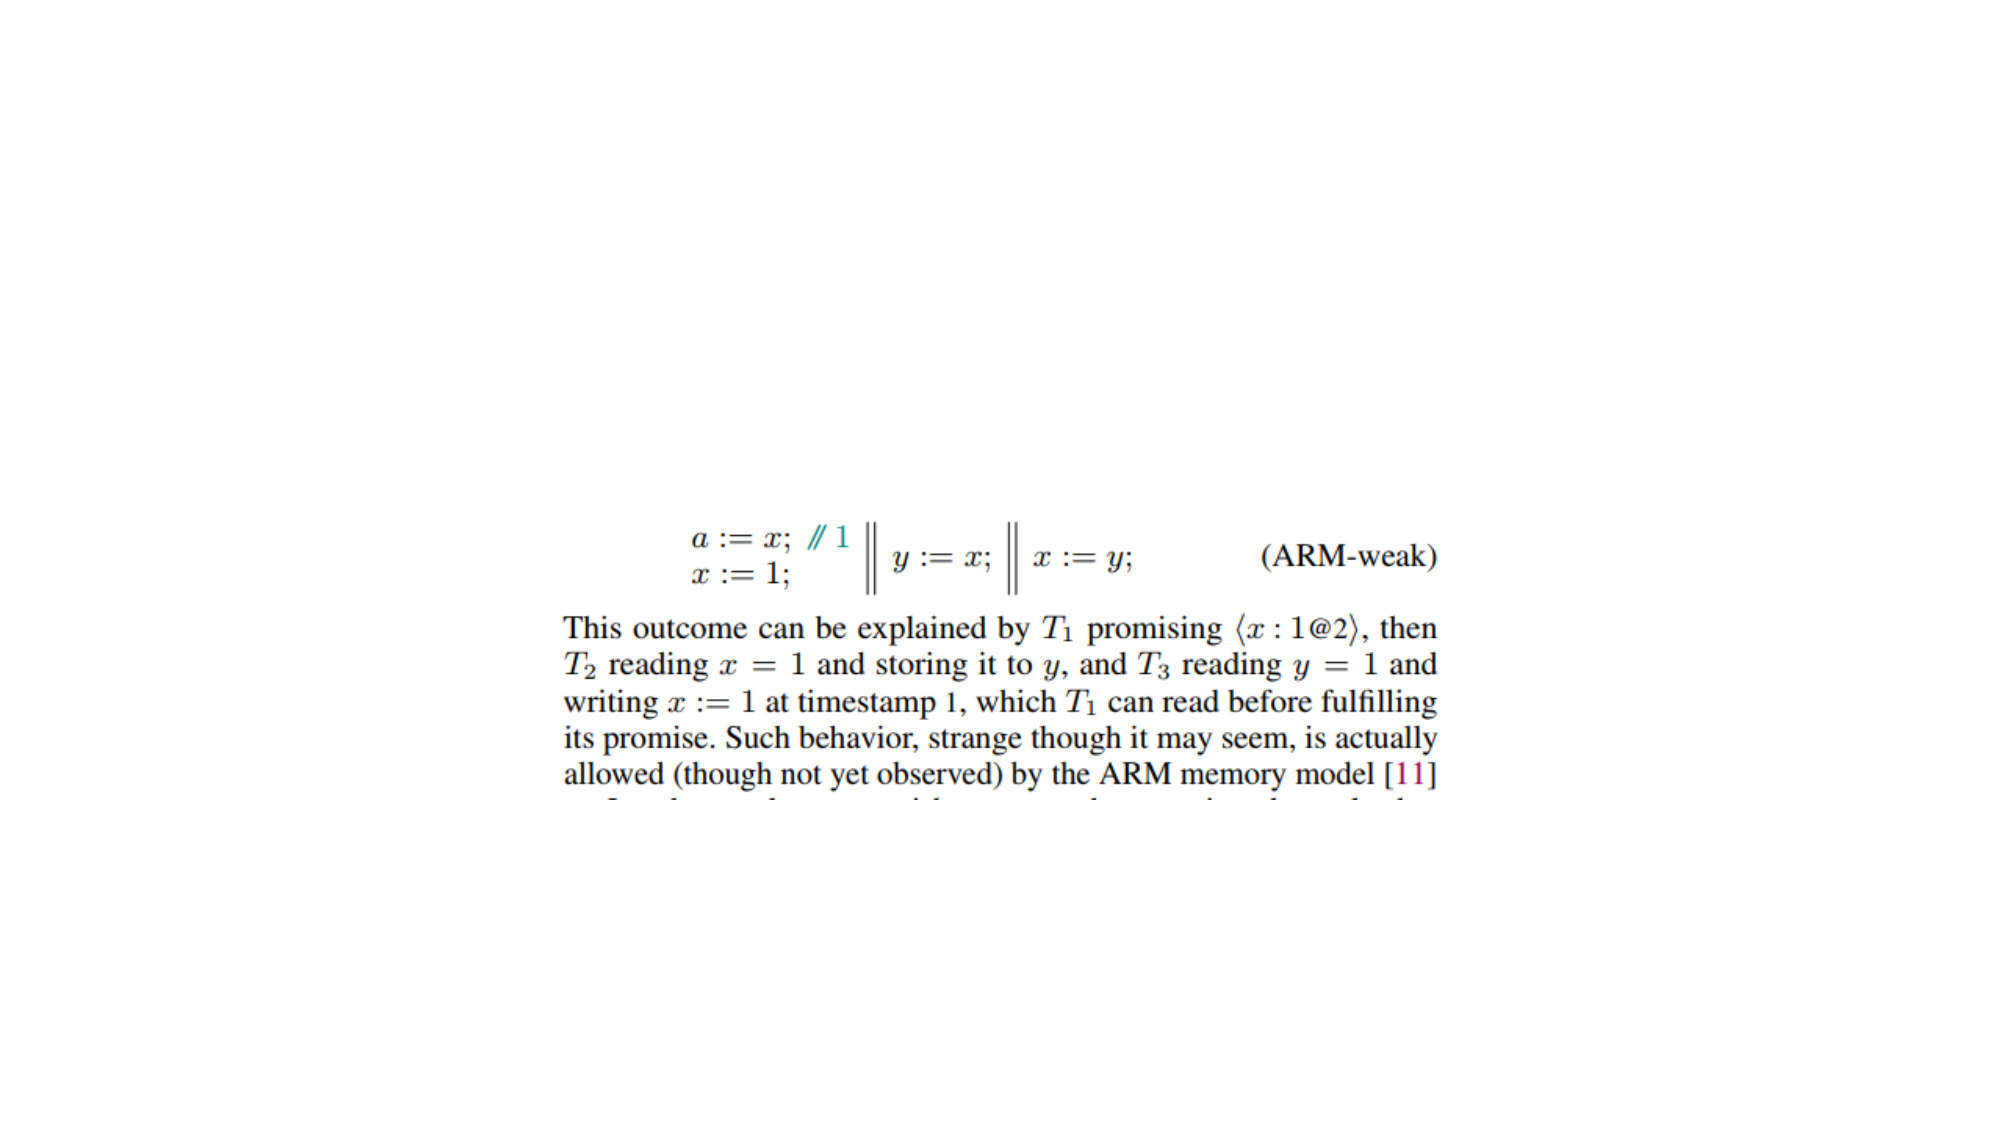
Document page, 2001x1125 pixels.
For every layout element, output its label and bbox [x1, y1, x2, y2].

list [536, 513, 1464, 800]
